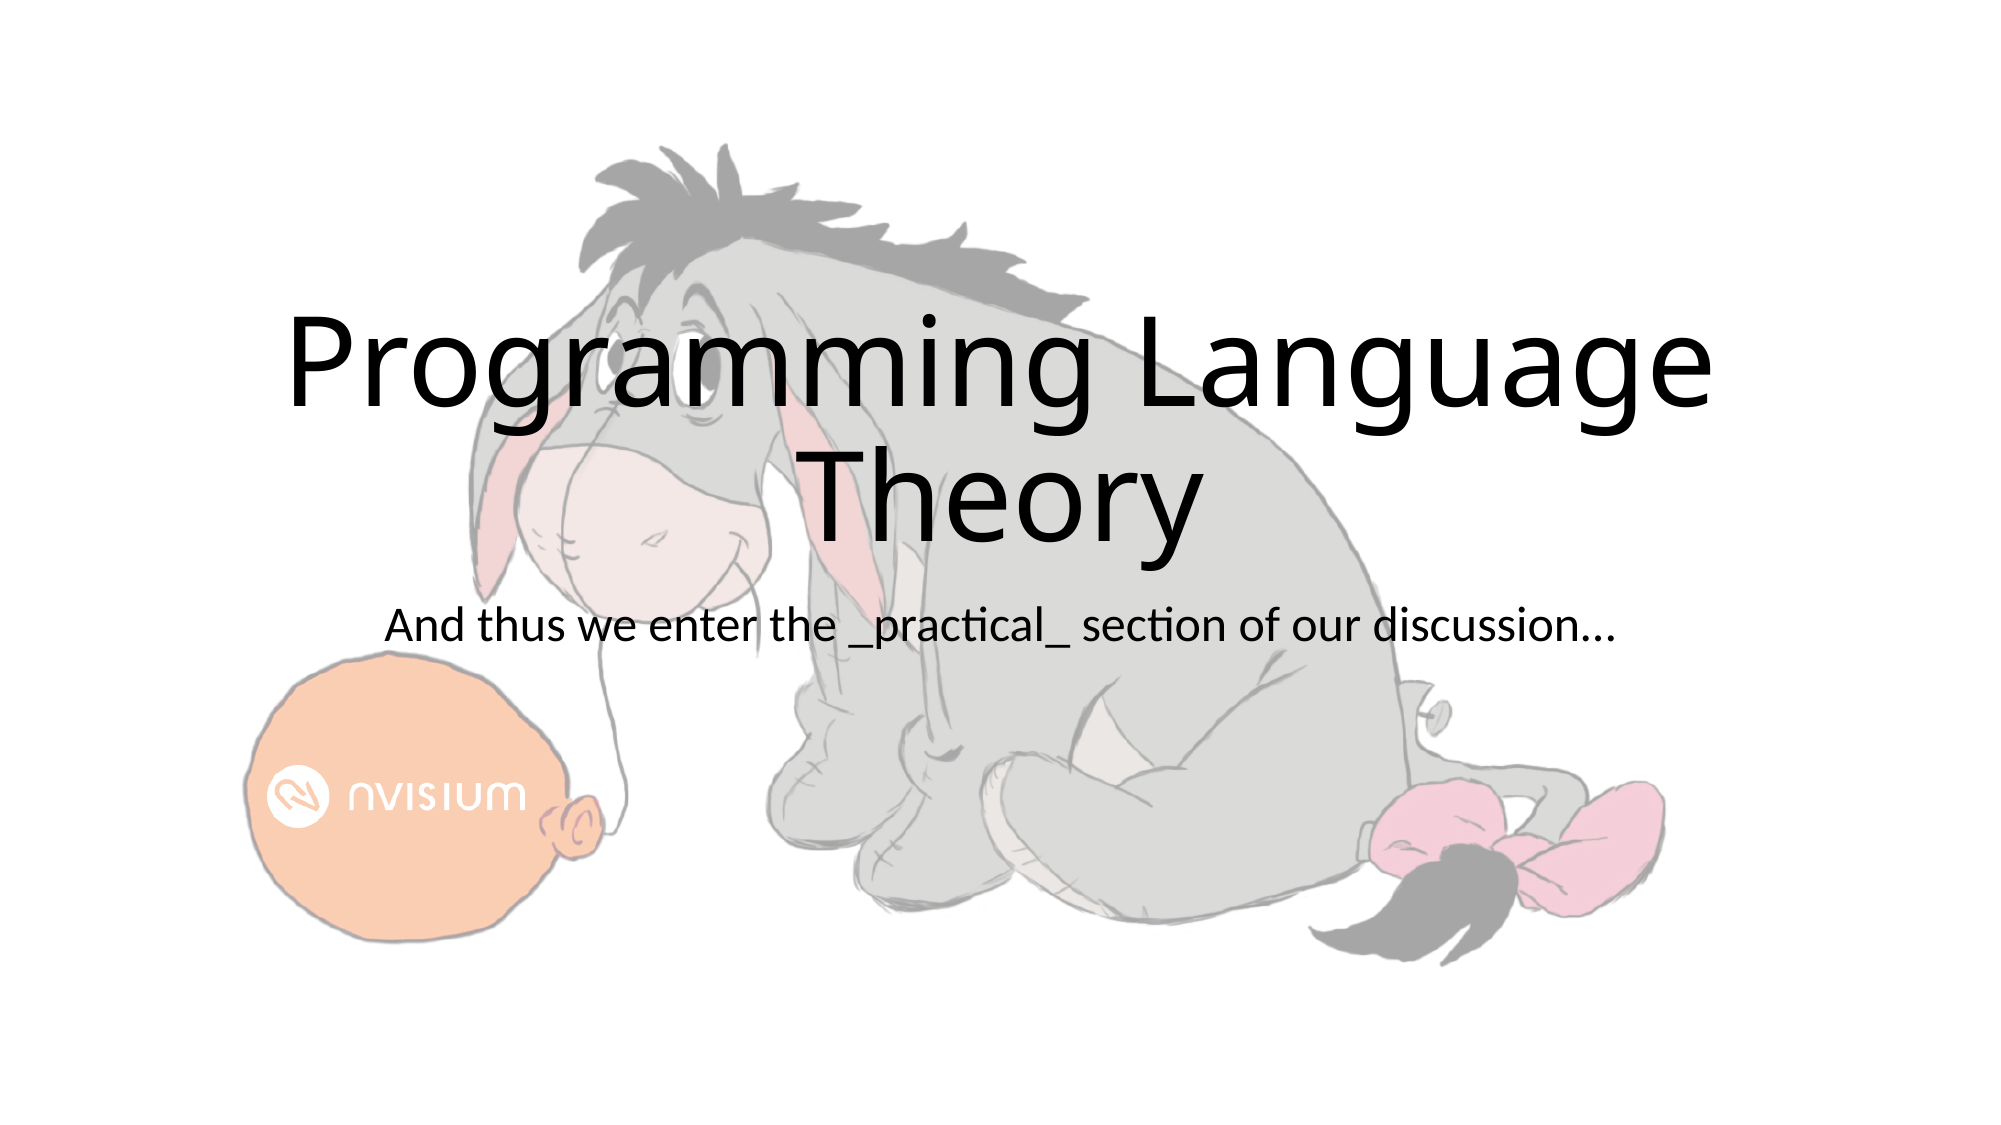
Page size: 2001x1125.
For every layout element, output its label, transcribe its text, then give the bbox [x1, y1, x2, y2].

title Programming Language Theory [249, 184, 1750, 576]
subtitle And thus we enter the _practical_ section of our discussion… [249, 590, 1750, 863]
